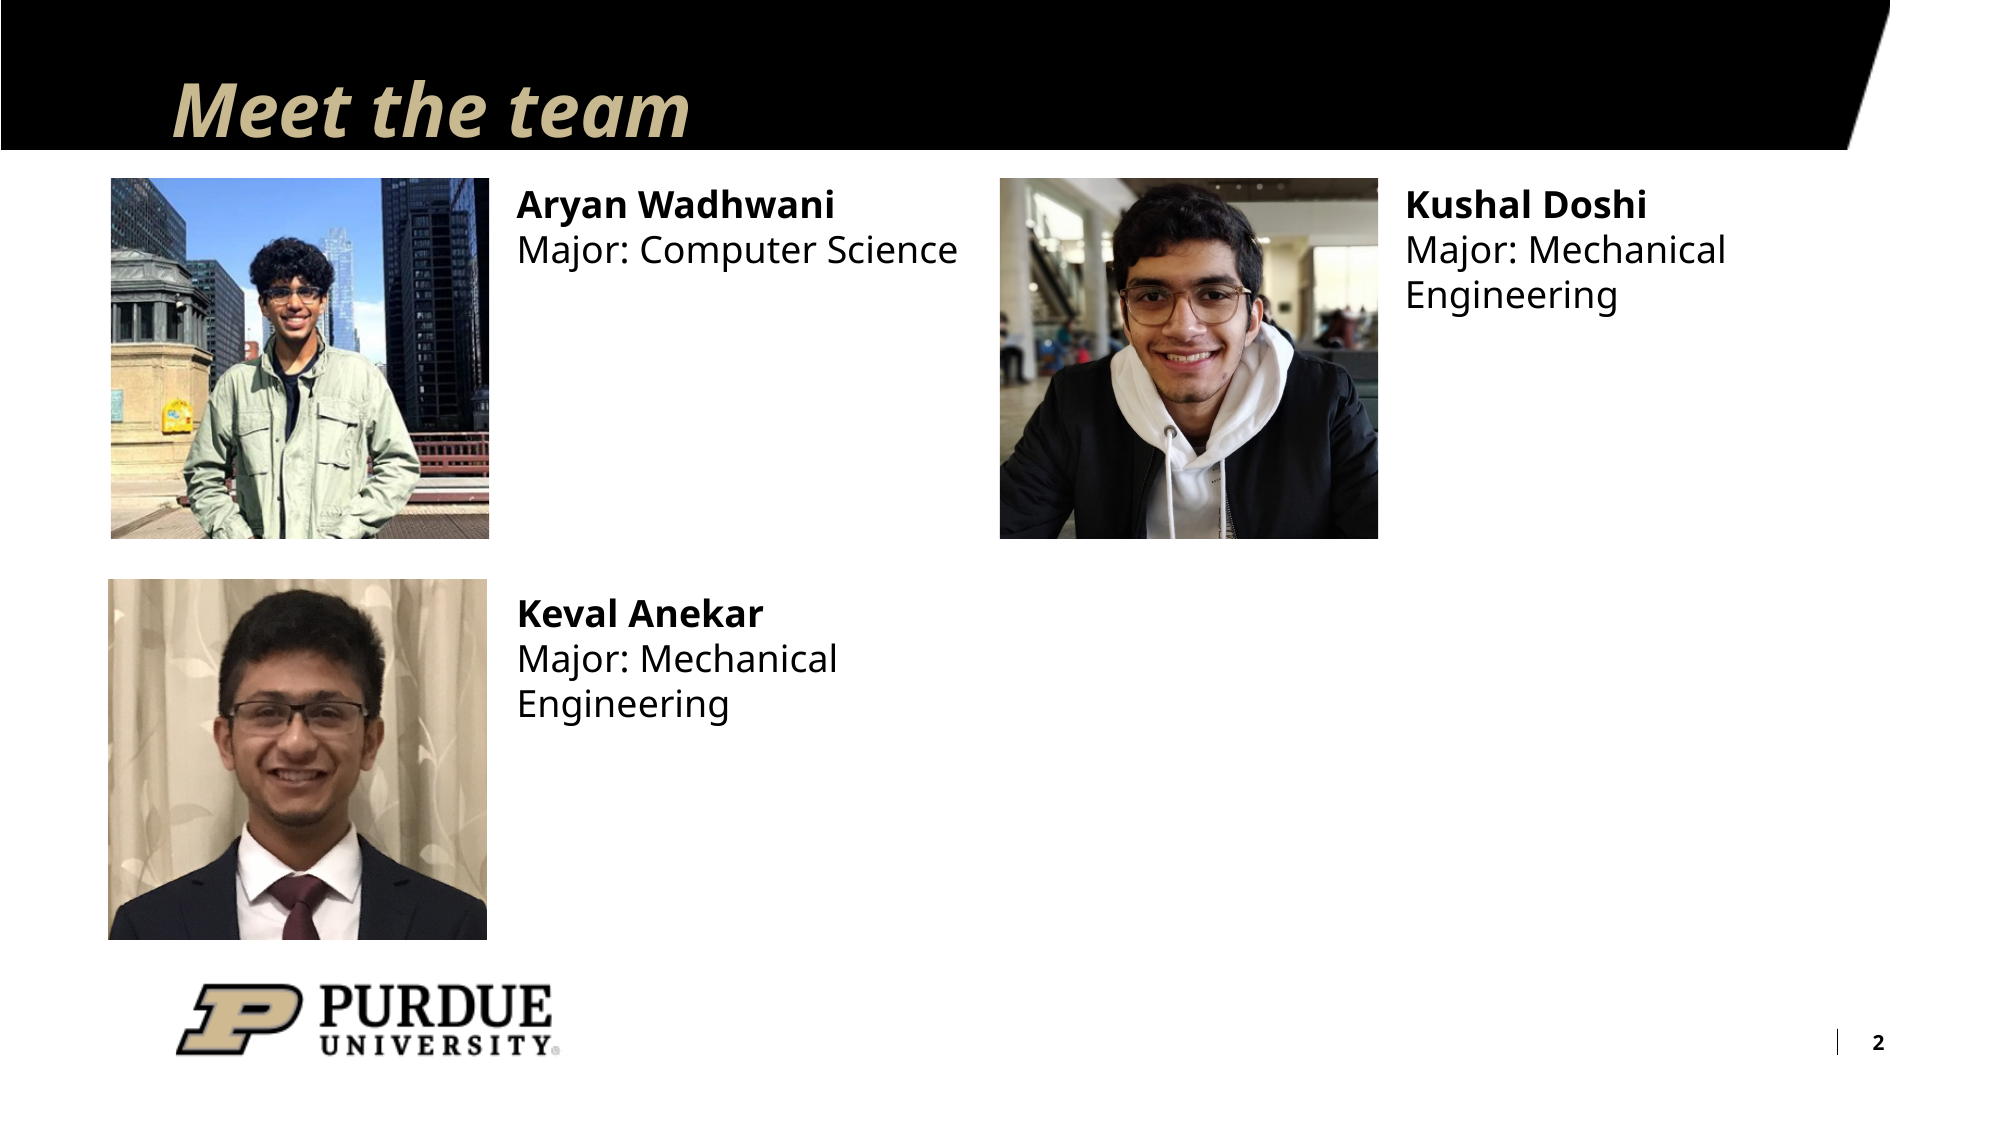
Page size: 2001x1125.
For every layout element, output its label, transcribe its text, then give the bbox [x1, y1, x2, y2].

picture [110, 178, 490, 539]
text_box Kushal Doshi Major: Mechanical Engineering [1404, 181, 1862, 324]
picture [175, 981, 576, 1074]
title Meet the team [168, 70, 1689, 158]
list Aryan Wadhwani Major: Computer Science [516, 181, 974, 324]
slide_number 2 [1838, 1013, 1919, 1074]
picture [999, 178, 1379, 539]
text_box Keval Anekar Major: Mechanical Engineering [516, 589, 974, 733]
picture [108, 579, 487, 940]
